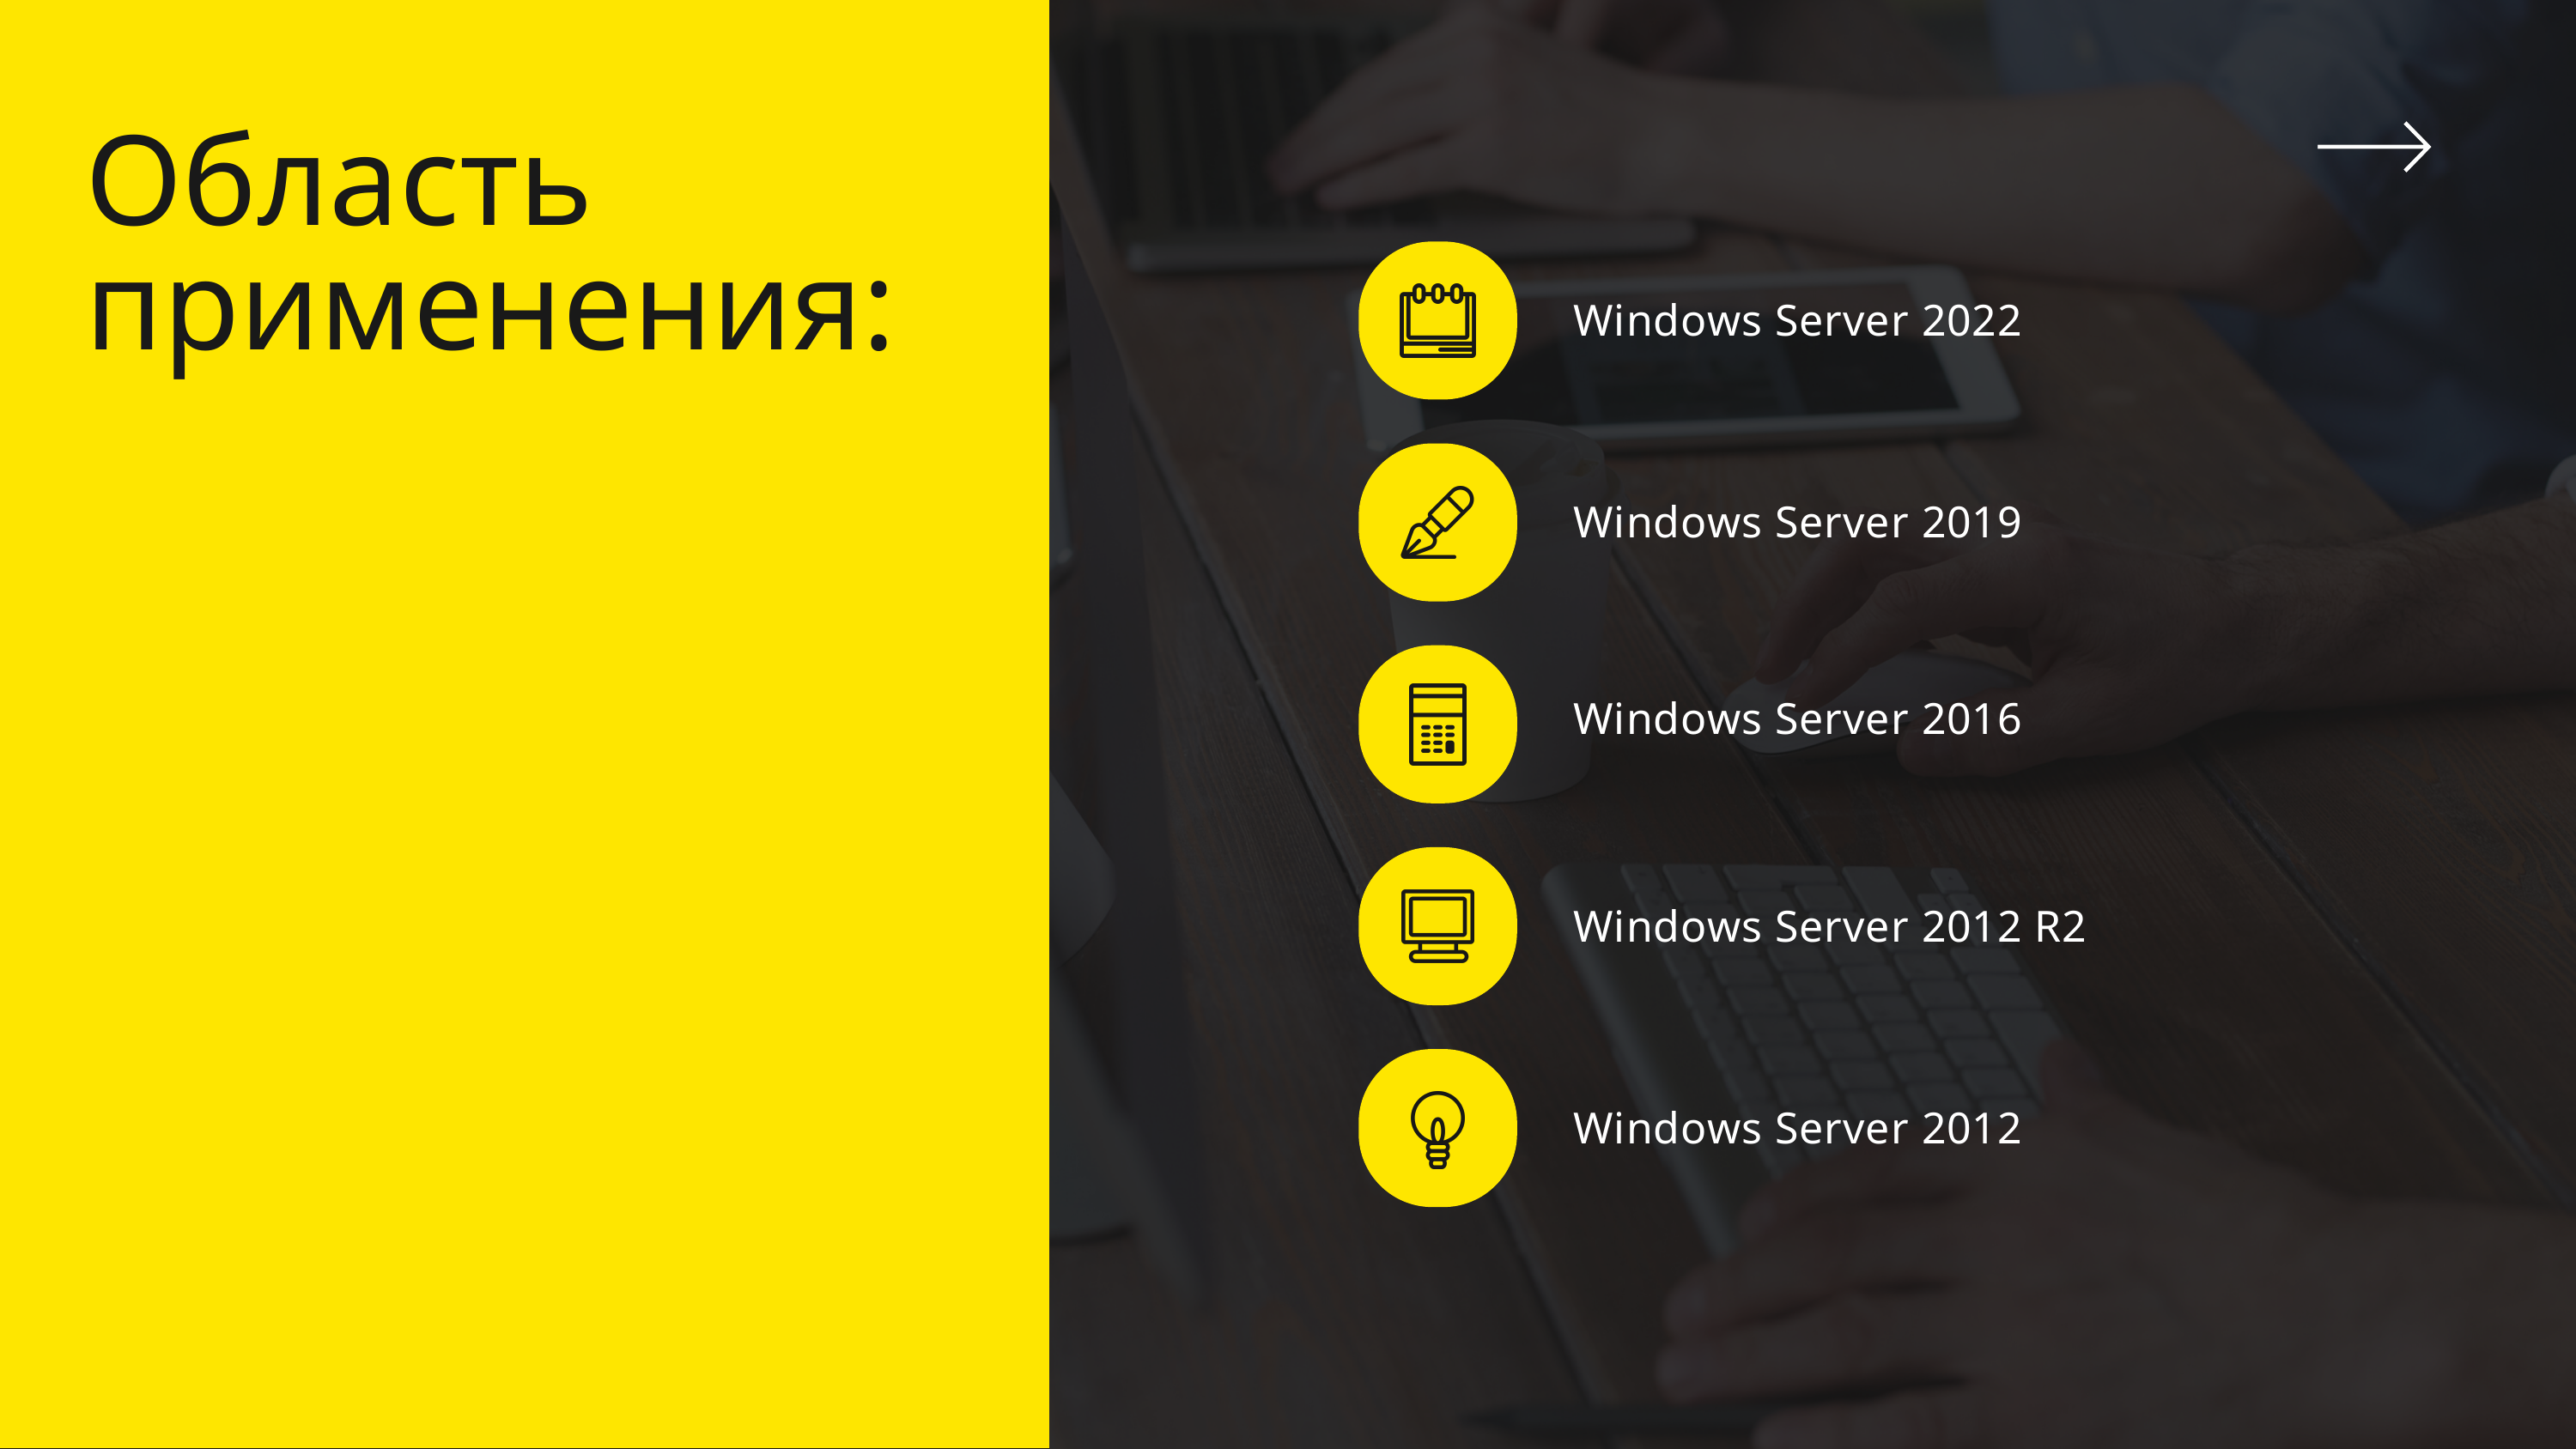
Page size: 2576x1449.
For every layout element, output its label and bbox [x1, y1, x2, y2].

text_box [0, 0, 1050, 1449]
text_box [1358, 443, 1518, 602]
text_box [1358, 241, 1518, 400]
text_box [1358, 645, 1518, 803]
picture [1050, 0, 2576, 1449]
text_box [1358, 1048, 1518, 1208]
text_box [1358, 846, 1518, 1006]
